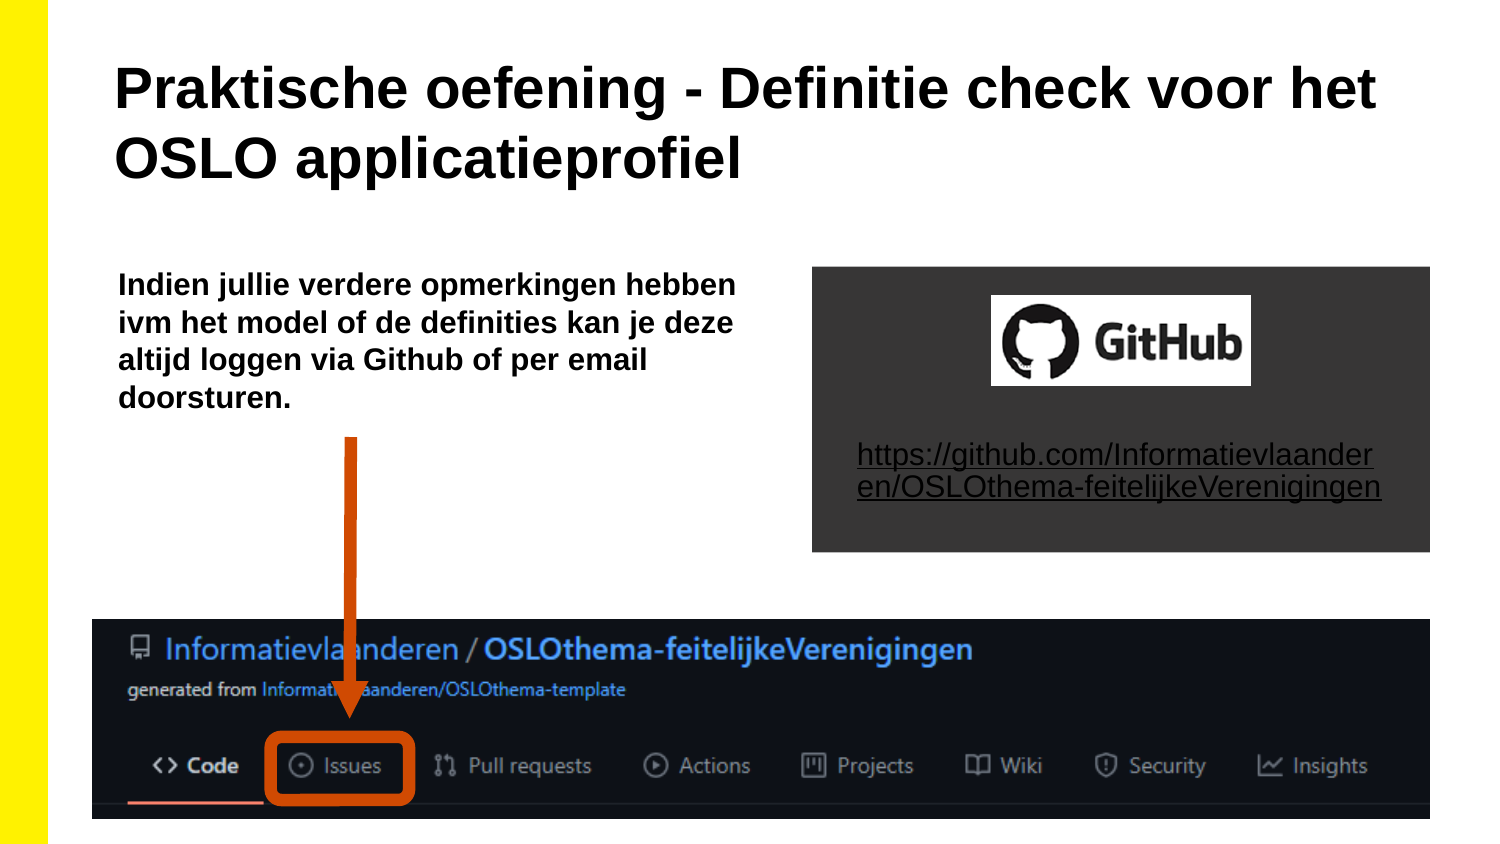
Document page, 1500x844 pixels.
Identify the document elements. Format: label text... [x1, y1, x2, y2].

text_box https://github.com/Informatievlaanderen/OSLOthema-feitelijkeVerenigingen [841, 427, 1400, 553]
text_box Indien jullie verdere opmerkingen hebben ivm het model of de definities kan je deze altijd loggen via Github of per email doorsturen. [103, 249, 802, 430]
picture [991, 295, 1251, 386]
picture [92, 619, 1430, 819]
text_box Praktische oefening - Definitie check voor het OSLO applicatieprofiel [103, 44, 1397, 267]
text_box [812, 266, 1430, 553]
